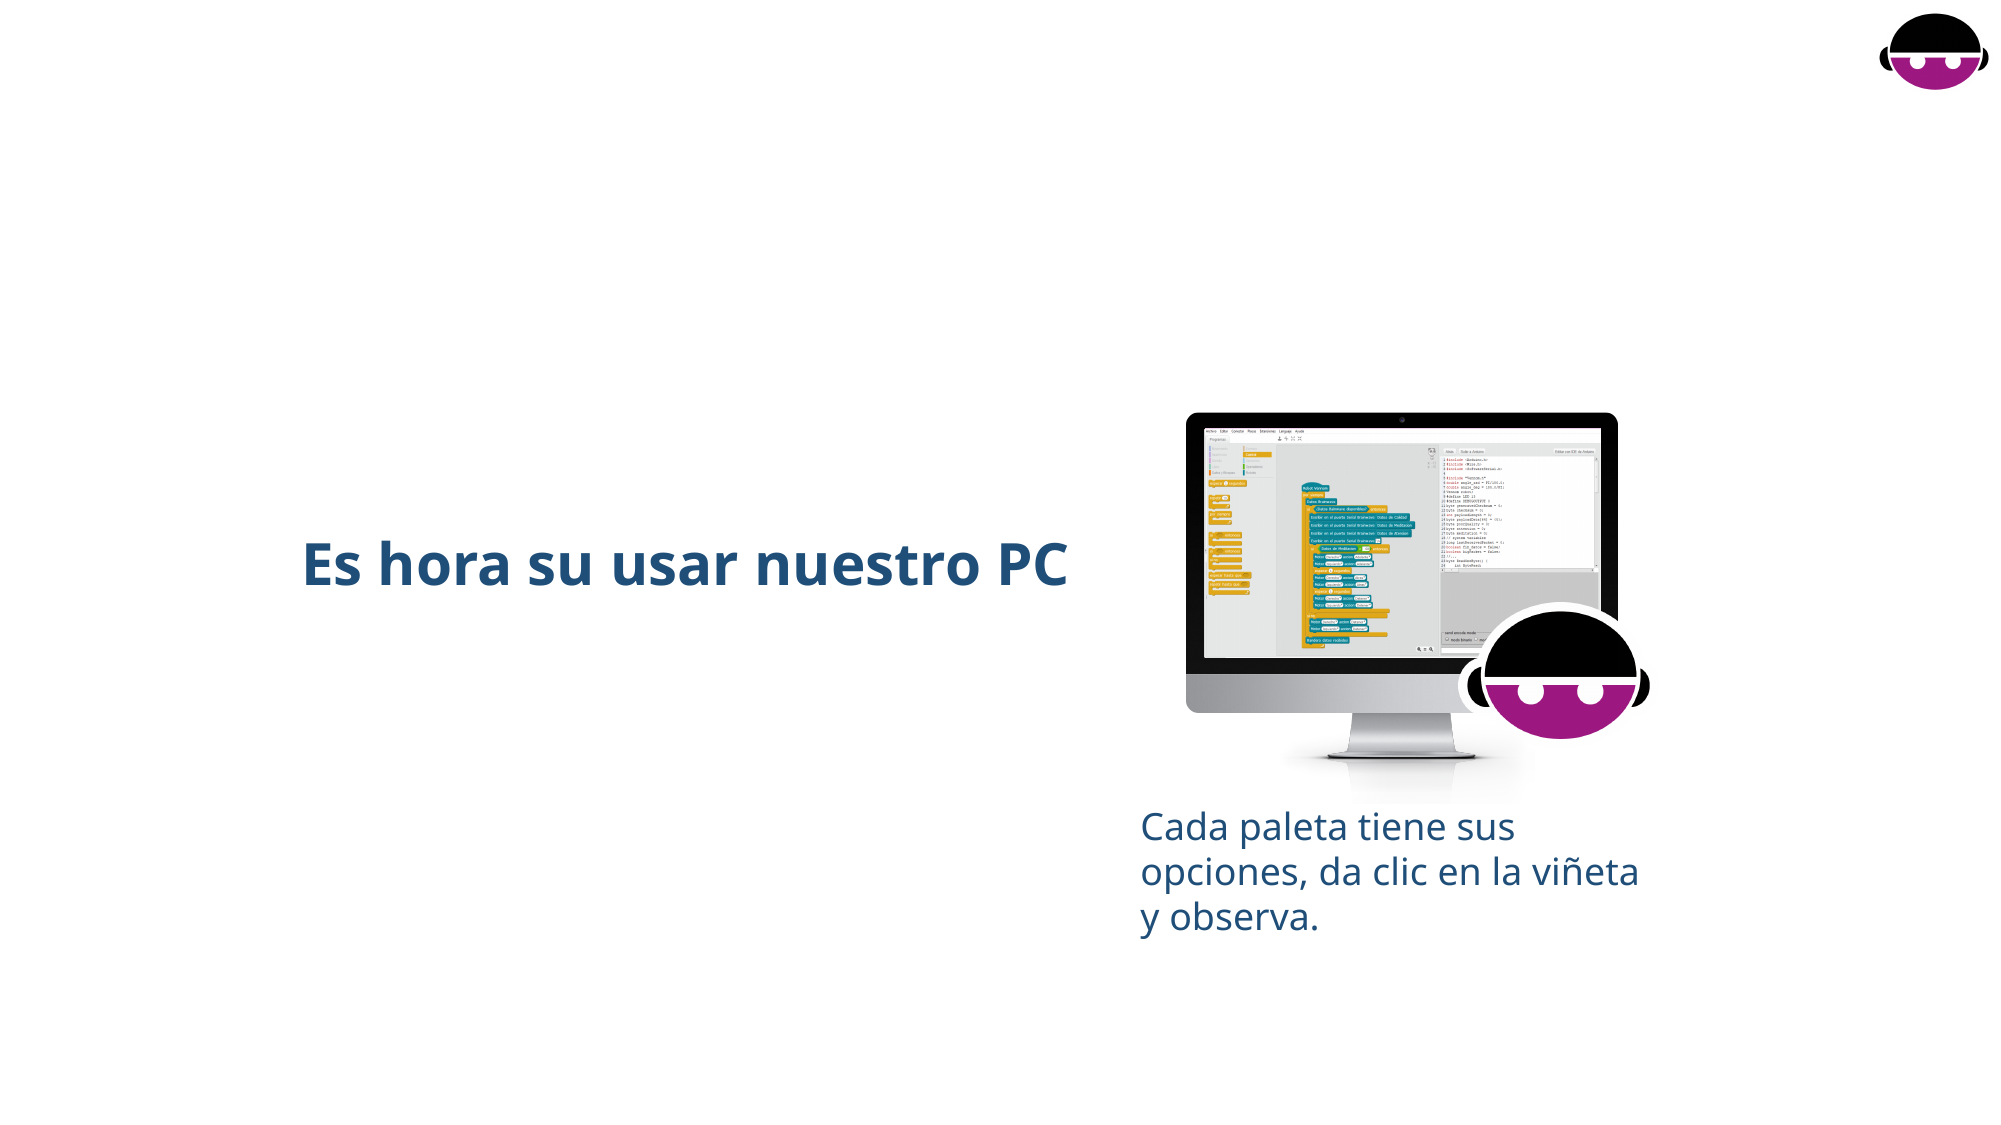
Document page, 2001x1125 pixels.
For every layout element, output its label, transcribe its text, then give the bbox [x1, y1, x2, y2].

text_box Es hora su usar nuestro PC [286, 519, 1102, 605]
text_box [1166, 407, 1659, 804]
text_box Cada paleta tiene sus opciones, da clic en la viñeta y observa. [1125, 795, 1680, 946]
picture [1874, 8, 1994, 95]
